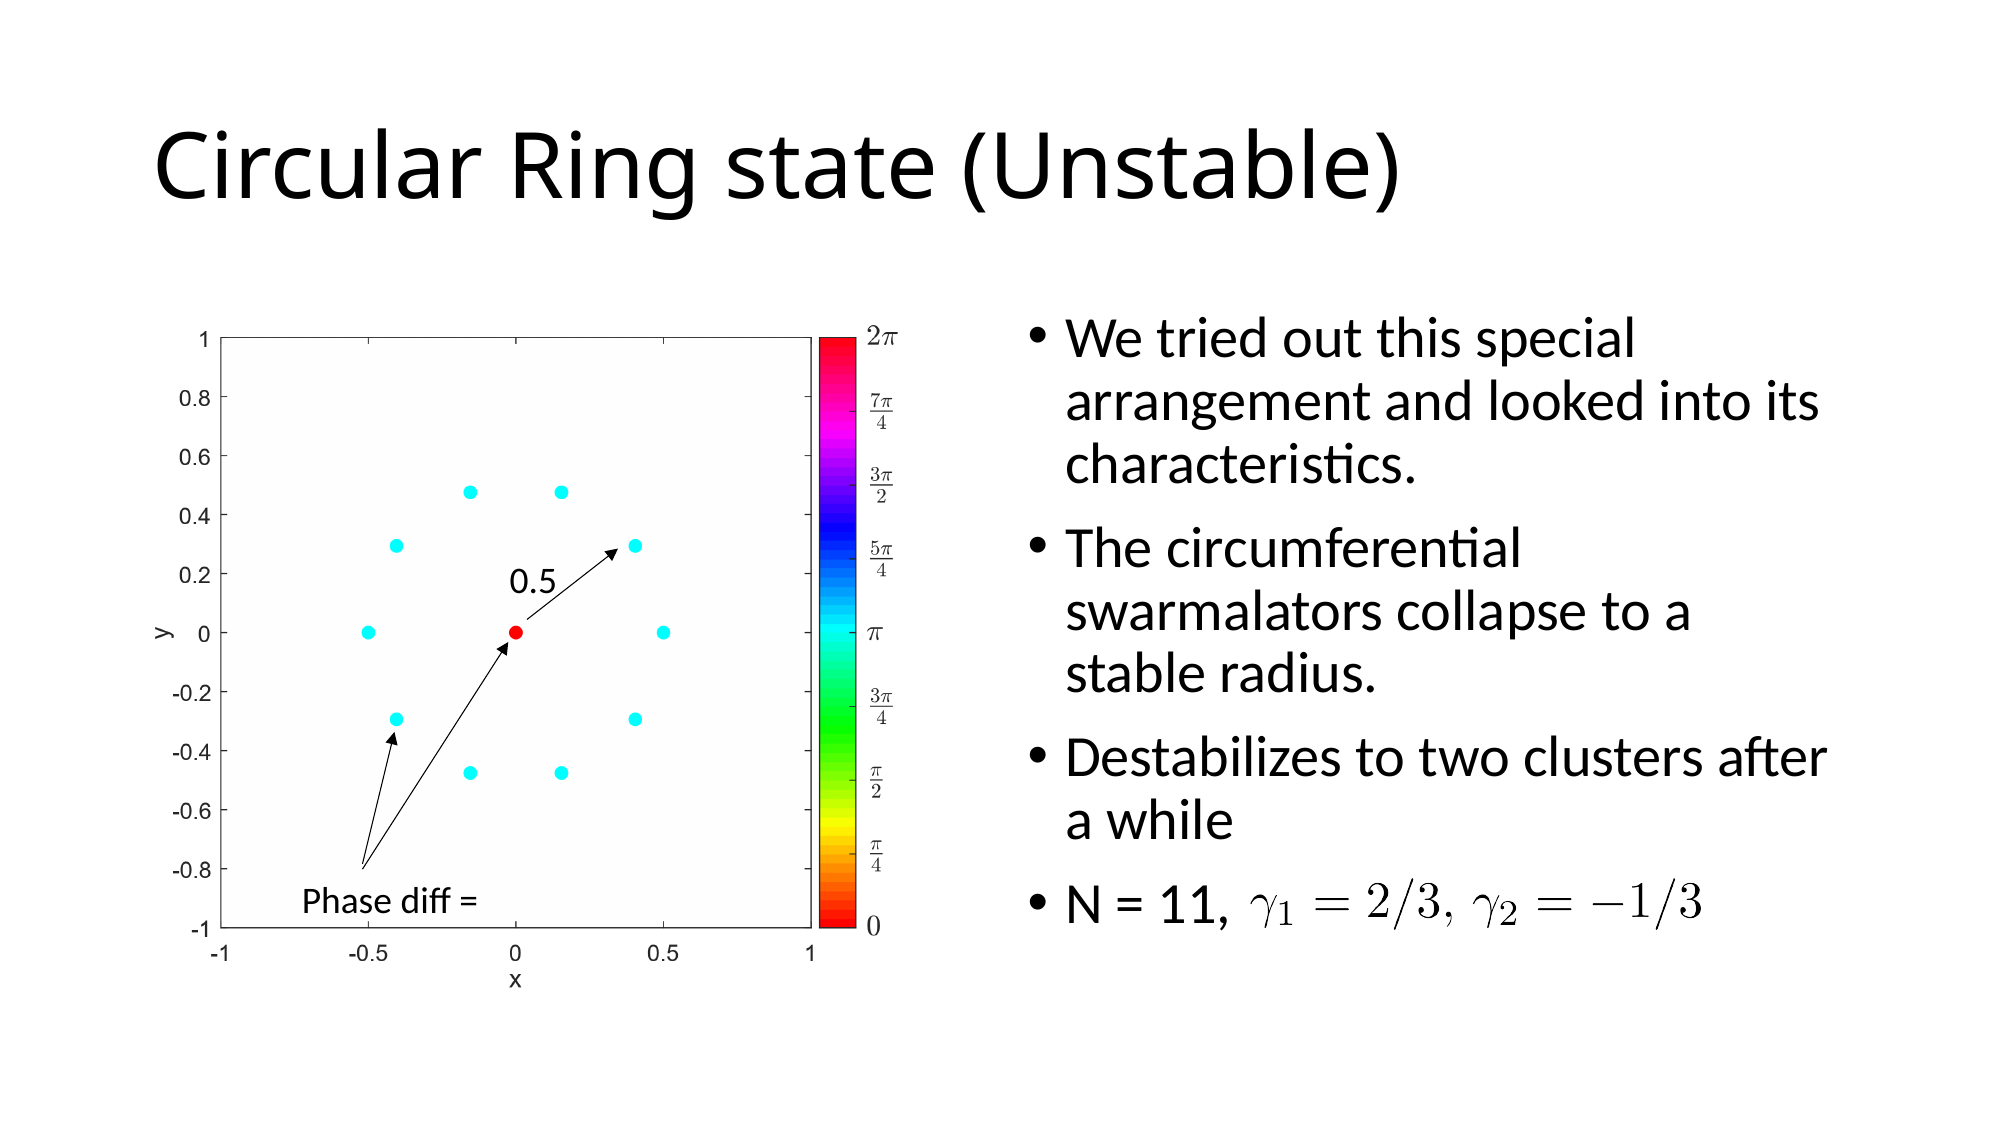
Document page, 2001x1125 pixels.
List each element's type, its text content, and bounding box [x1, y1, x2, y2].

title Circular Ring state (Unstable) [137, 59, 1863, 278]
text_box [526, 548, 618, 620]
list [155, 325, 899, 988]
picture [1249, 878, 1701, 930]
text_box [362, 641, 509, 870]
list We tried out this special arrangement and looked into its characteristics. The circumferential swarmalators collapse to a stable radius. Destabilizes to two clusters after a while N = 11, [1012, 299, 1863, 1014]
